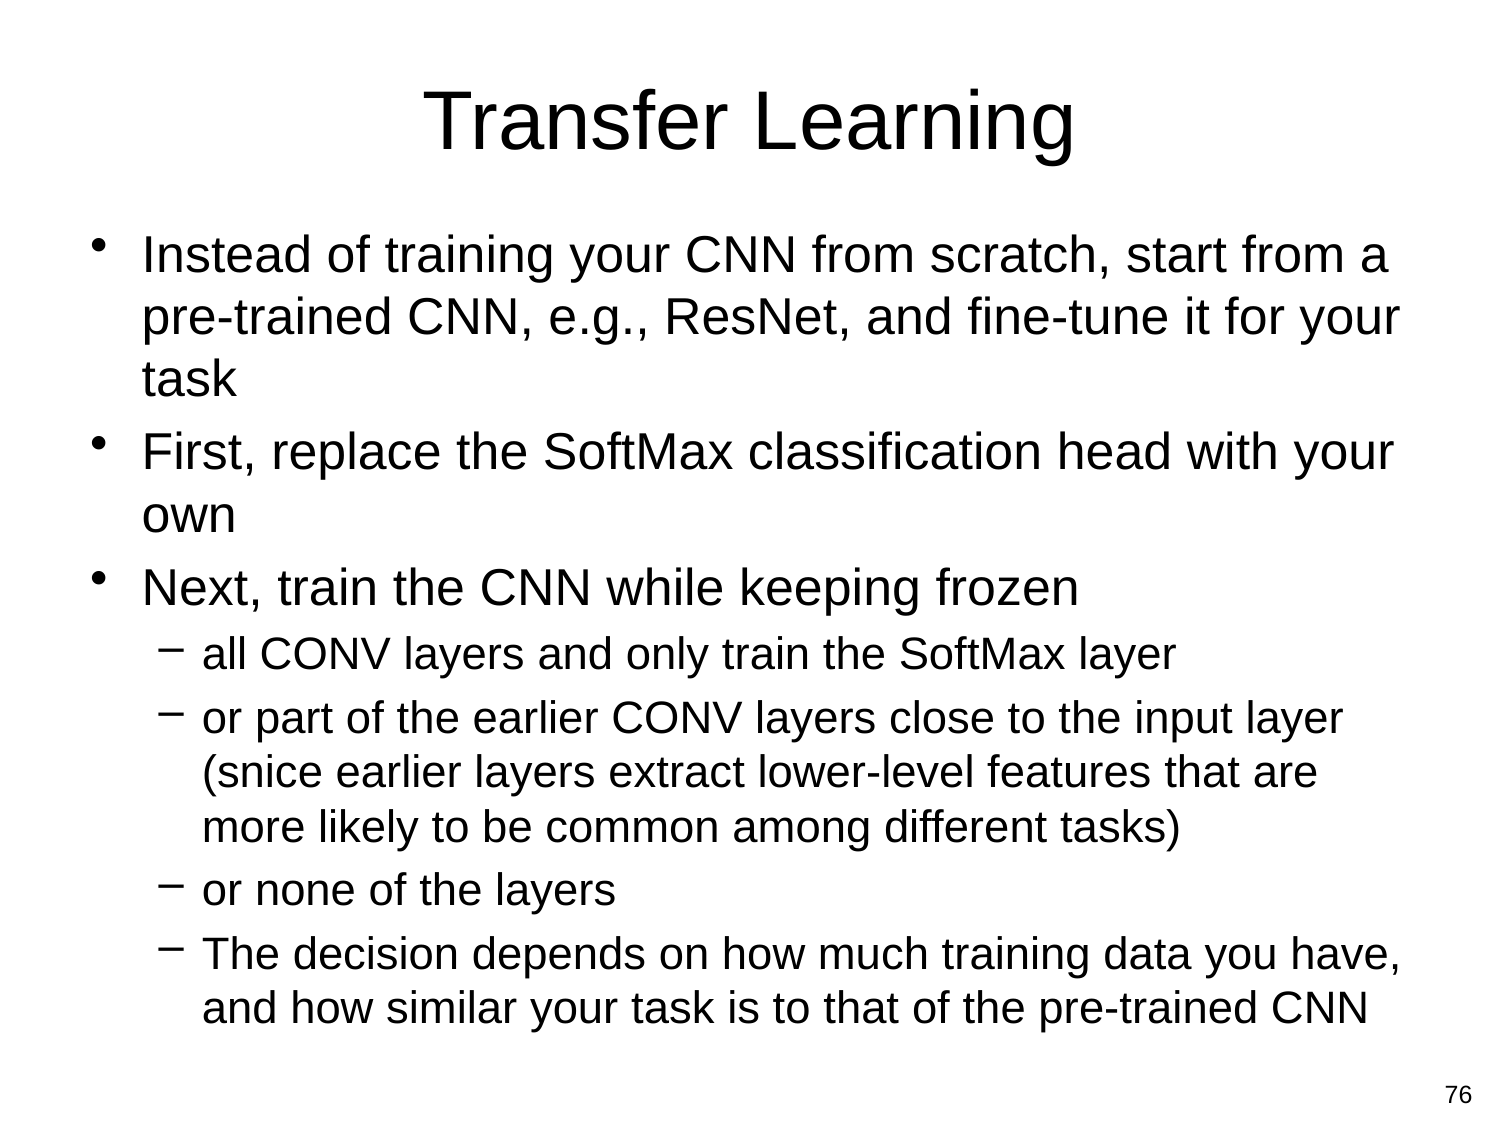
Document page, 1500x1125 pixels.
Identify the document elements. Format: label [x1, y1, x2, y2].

list [74, 212, 1426, 1095]
slide_number [1137, 1070, 1488, 1112]
title [74, 44, 1426, 188]
